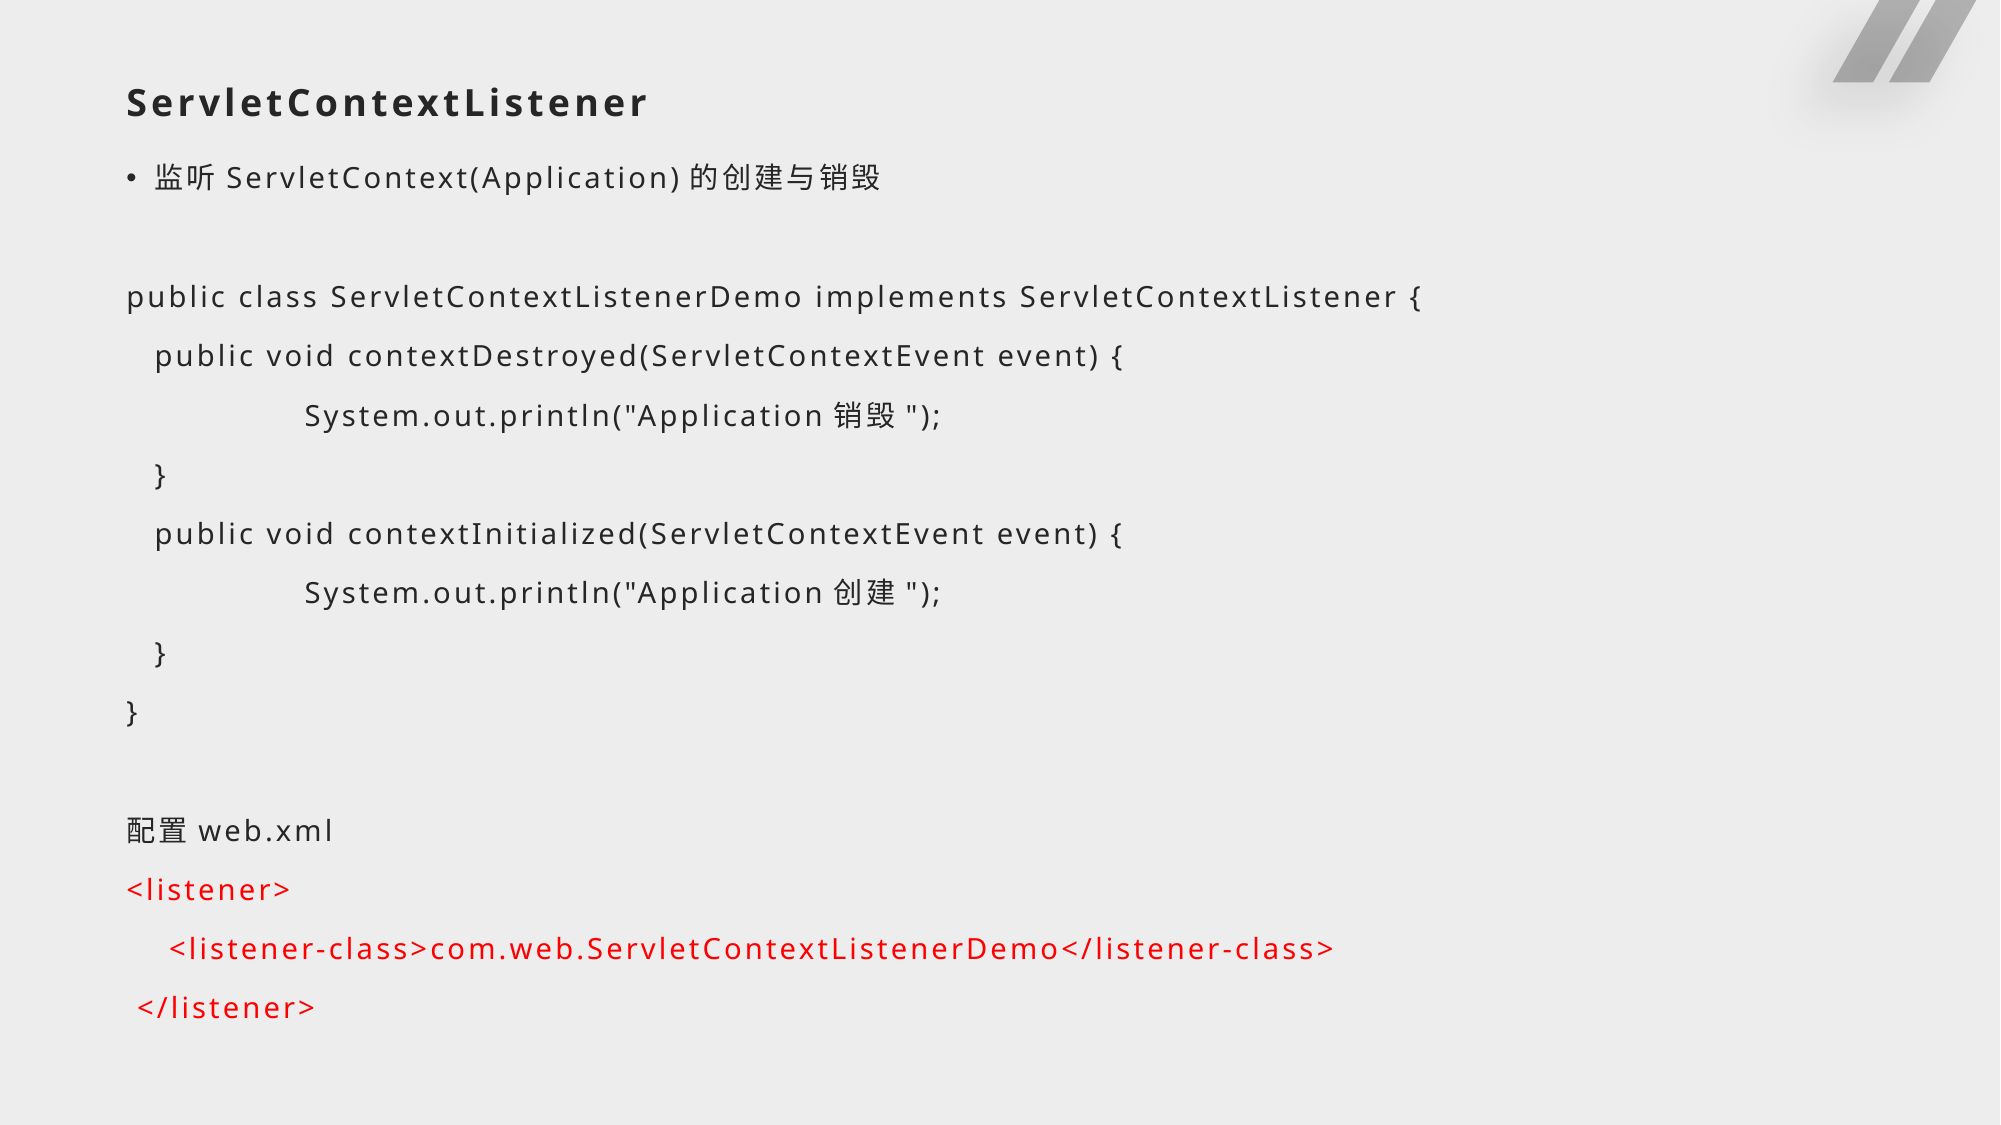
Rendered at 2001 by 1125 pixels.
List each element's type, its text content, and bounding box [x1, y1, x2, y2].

title ServletContextListener [109, 72, 1891, 146]
list 监听ServletContext(Application)的创建与销毁 public class ServletContextListenerDemo implements ServletContextListener { public void contextDestroyed(ServletContextEvent event) { System.out.println("Application销毁"); } public void contextInitialized(ServletContextEvent event) { System.out.println("Application创建"); } } 配置web.xml <listener> <listener-class>com.web.ServletContextListenerDemo</listener-class> </listener> [109, 156, 1891, 1041]
